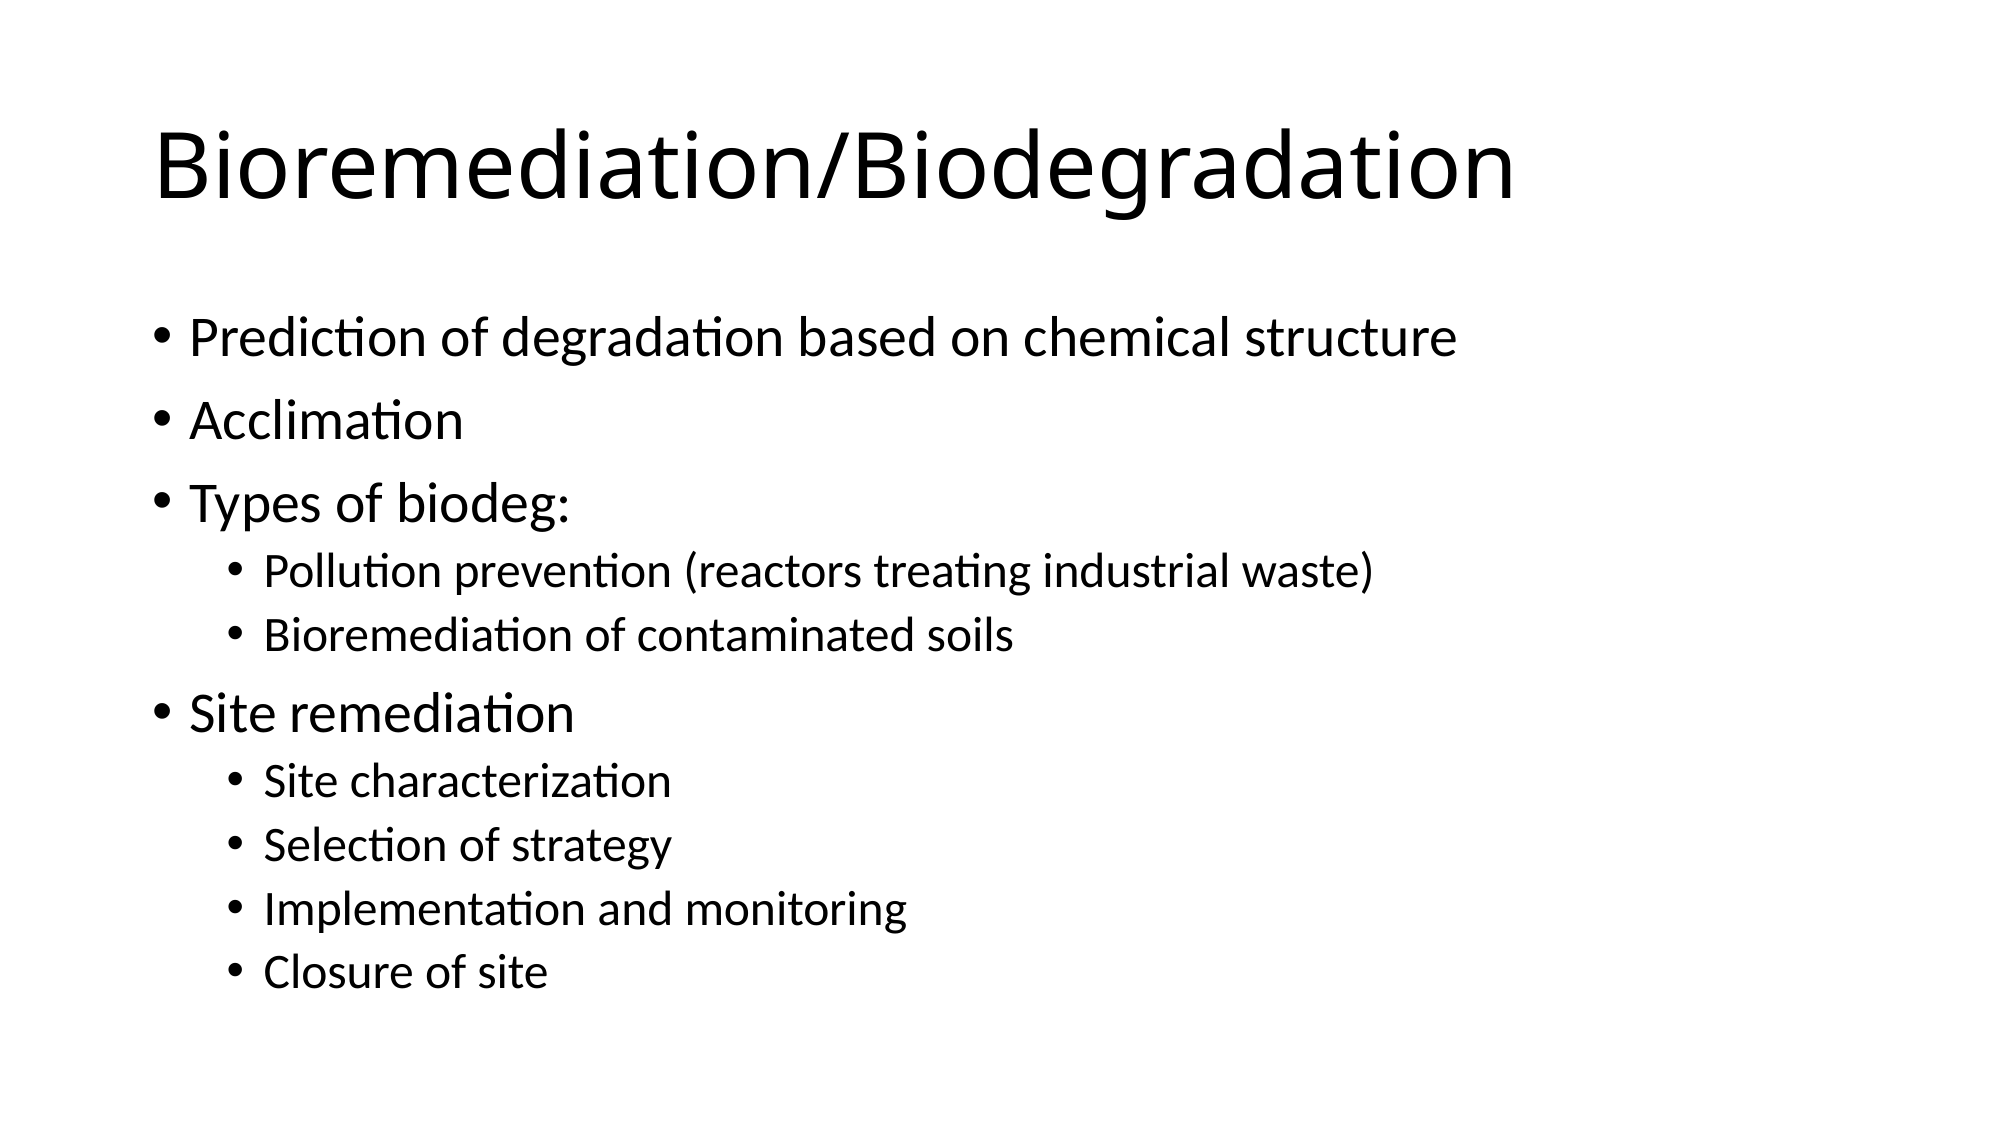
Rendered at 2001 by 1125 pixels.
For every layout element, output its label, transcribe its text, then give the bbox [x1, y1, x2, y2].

title Bioremediation/Biodegradation [137, 59, 1863, 278]
list Prediction of degradation based on chemical structure Acclimation Types of biodeg: Pollution prevention (reactors treating industrial waste) Bioremediation of contaminated soils Site remediation Site characterization Selection of strategy Implementation and monitoring Closure of site [137, 299, 1863, 1014]
